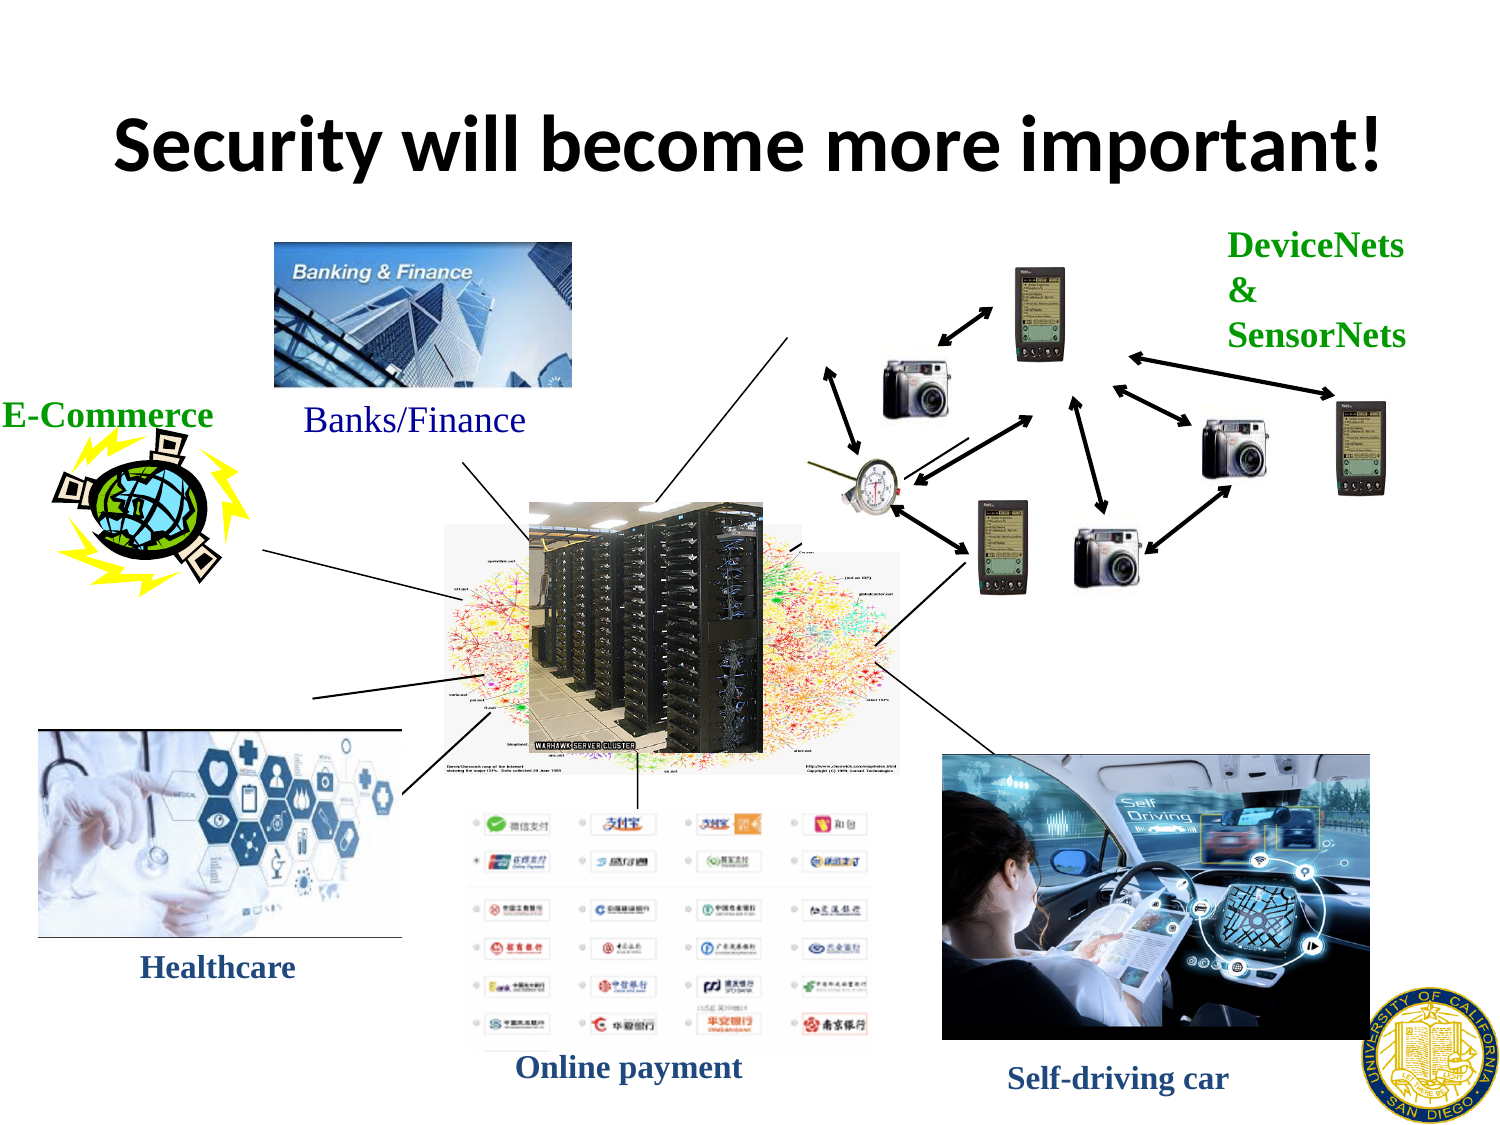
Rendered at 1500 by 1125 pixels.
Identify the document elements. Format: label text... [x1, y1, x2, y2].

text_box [49, 424, 251, 599]
picture [1072, 514, 1143, 602]
text_box Healthcare [125, 946, 388, 993]
title Security will become more important! [75, 45, 1425, 233]
picture [1199, 405, 1270, 493]
text_box [1128, 351, 1298, 389]
picture [274, 241, 577, 390]
text_box E-Commerce [0, 337, 288, 443]
text_box Self-driving car [992, 1049, 1255, 1105]
text_box [913, 415, 1034, 486]
text_box Online payment [500, 1060, 763, 1093]
picture [941, 754, 1500, 1125]
picture [981, 242, 1098, 387]
text_box [1112, 385, 1192, 426]
text_box [1069, 395, 1108, 513]
picture [1303, 375, 1419, 520]
text_box DeviceNets & SensorNets [1212, 212, 1450, 363]
text_box Banks/Finance [288, 398, 542, 448]
text_box [823, 366, 847, 423]
picture [443, 346, 952, 776]
picture [945, 474, 1061, 619]
picture [37, 728, 403, 938]
picture [466, 809, 874, 1052]
